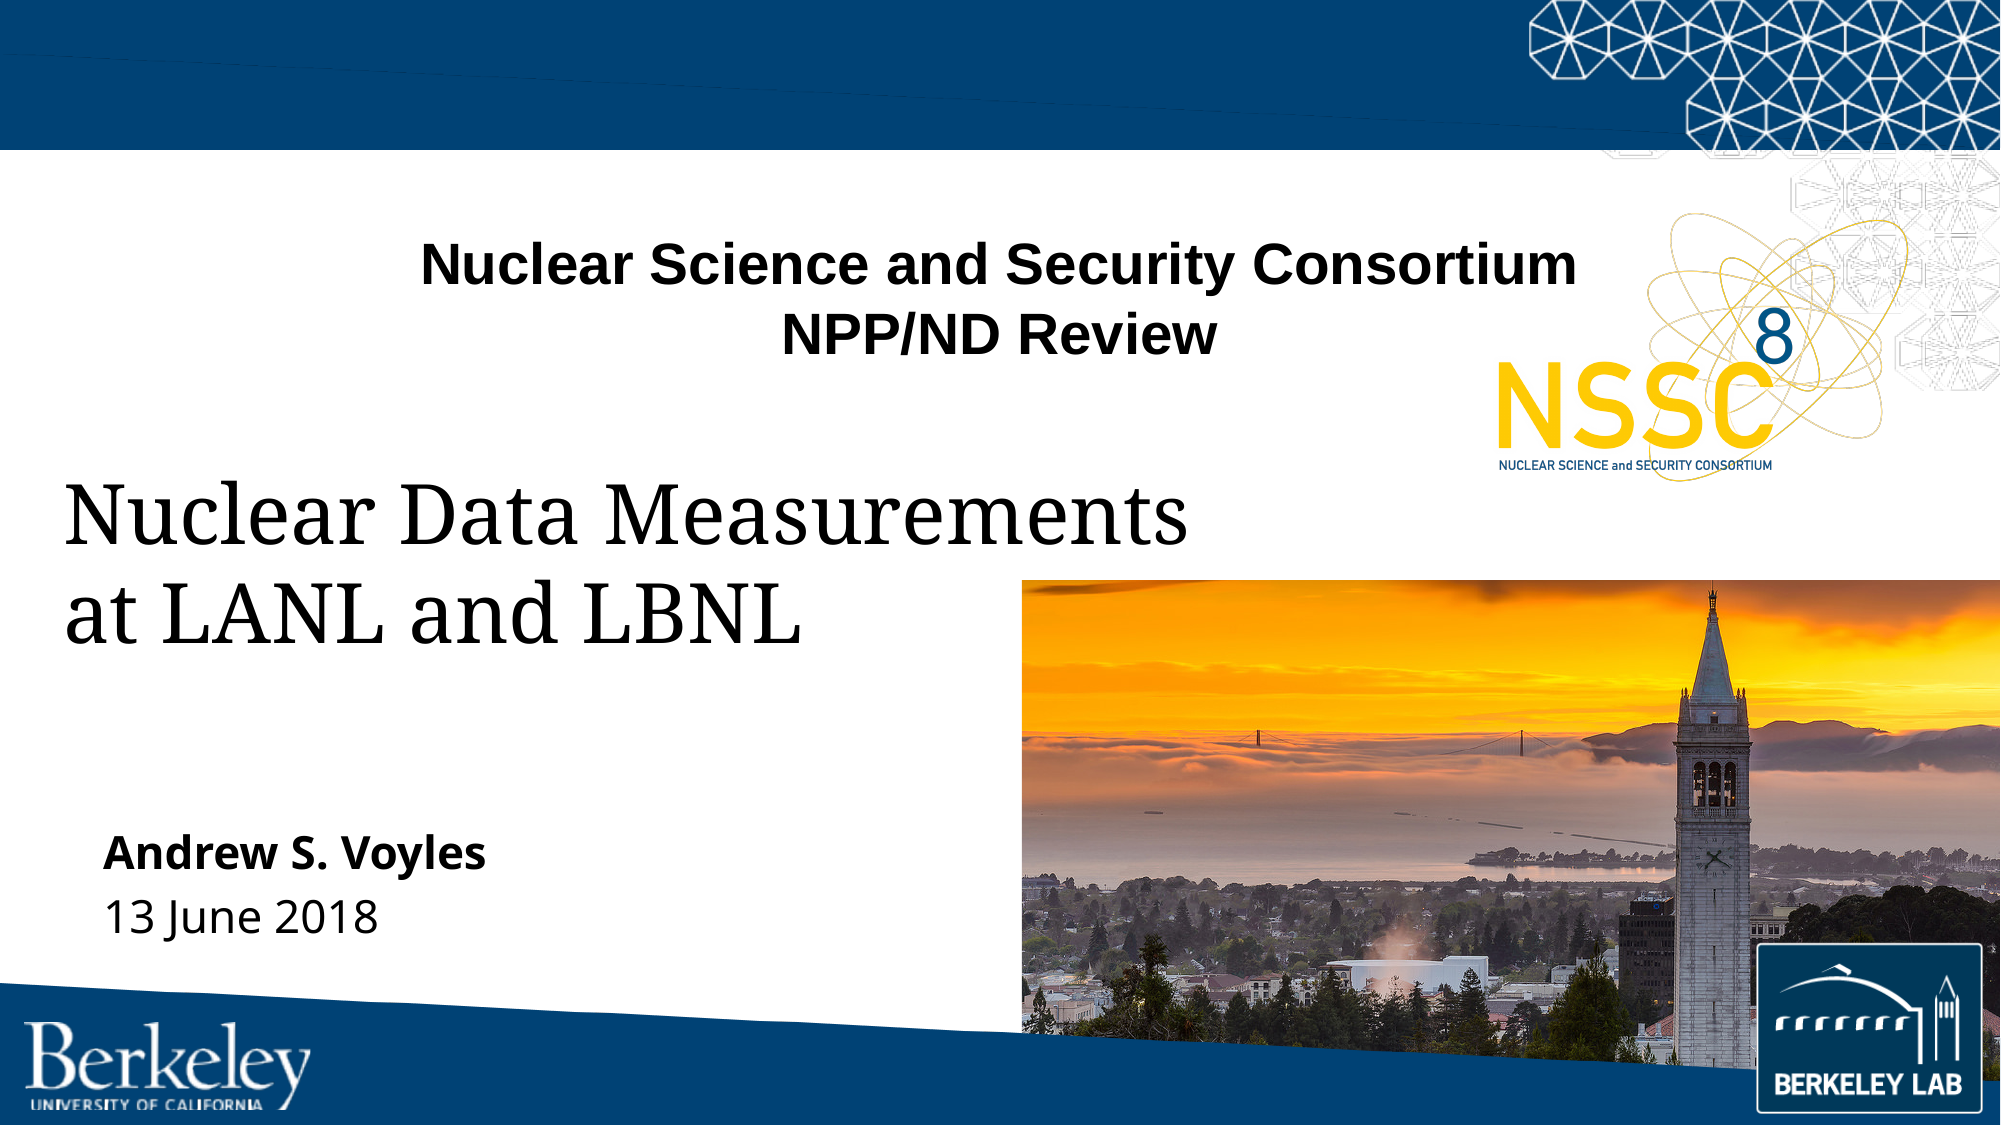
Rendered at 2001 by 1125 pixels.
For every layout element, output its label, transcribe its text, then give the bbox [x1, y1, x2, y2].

subtitle Andrew S. Voyles 13 June 2018 [88, 816, 1016, 982]
picture [1474, 0, 2000, 502]
picture [0, 580, 2000, 1125]
title Nuclear Data Measurements at LANL and LBNL [48, 453, 1285, 669]
text_box Nuclear Science and Security Consortium NPP/ND Review [0, 219, 1469, 374]
